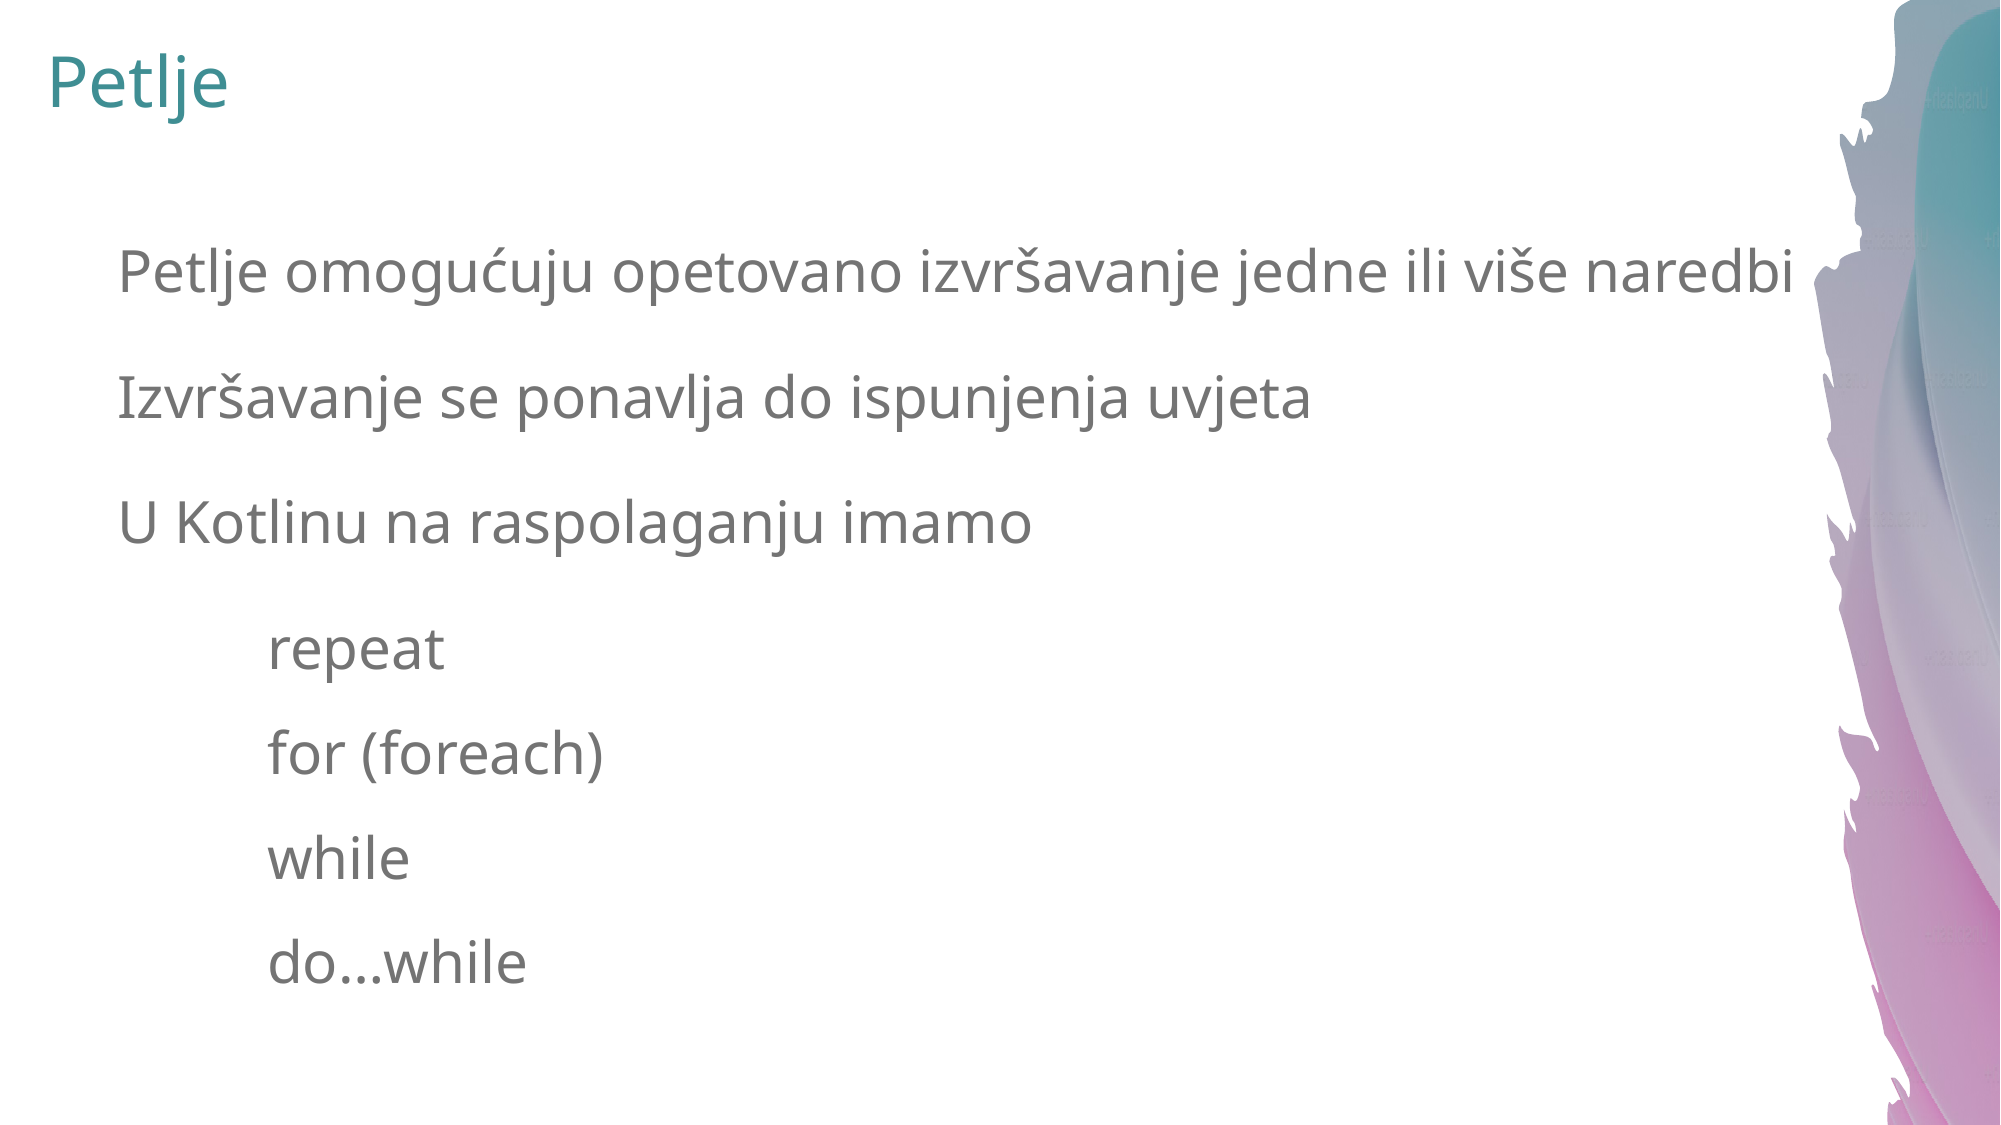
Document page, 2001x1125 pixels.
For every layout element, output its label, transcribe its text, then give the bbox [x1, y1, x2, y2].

list Petlje omogućuju opetovano izvršavanje jedne ili više naredbi Izvršavanje se ponavlja do ispunjenja uvjeta U Kotlinu na raspolaganju imamo repeat for (foreach) while do…while [102, 192, 1813, 1063]
picture [1813, 0, 2000, 1125]
title Petlje [31, 39, 1757, 132]
